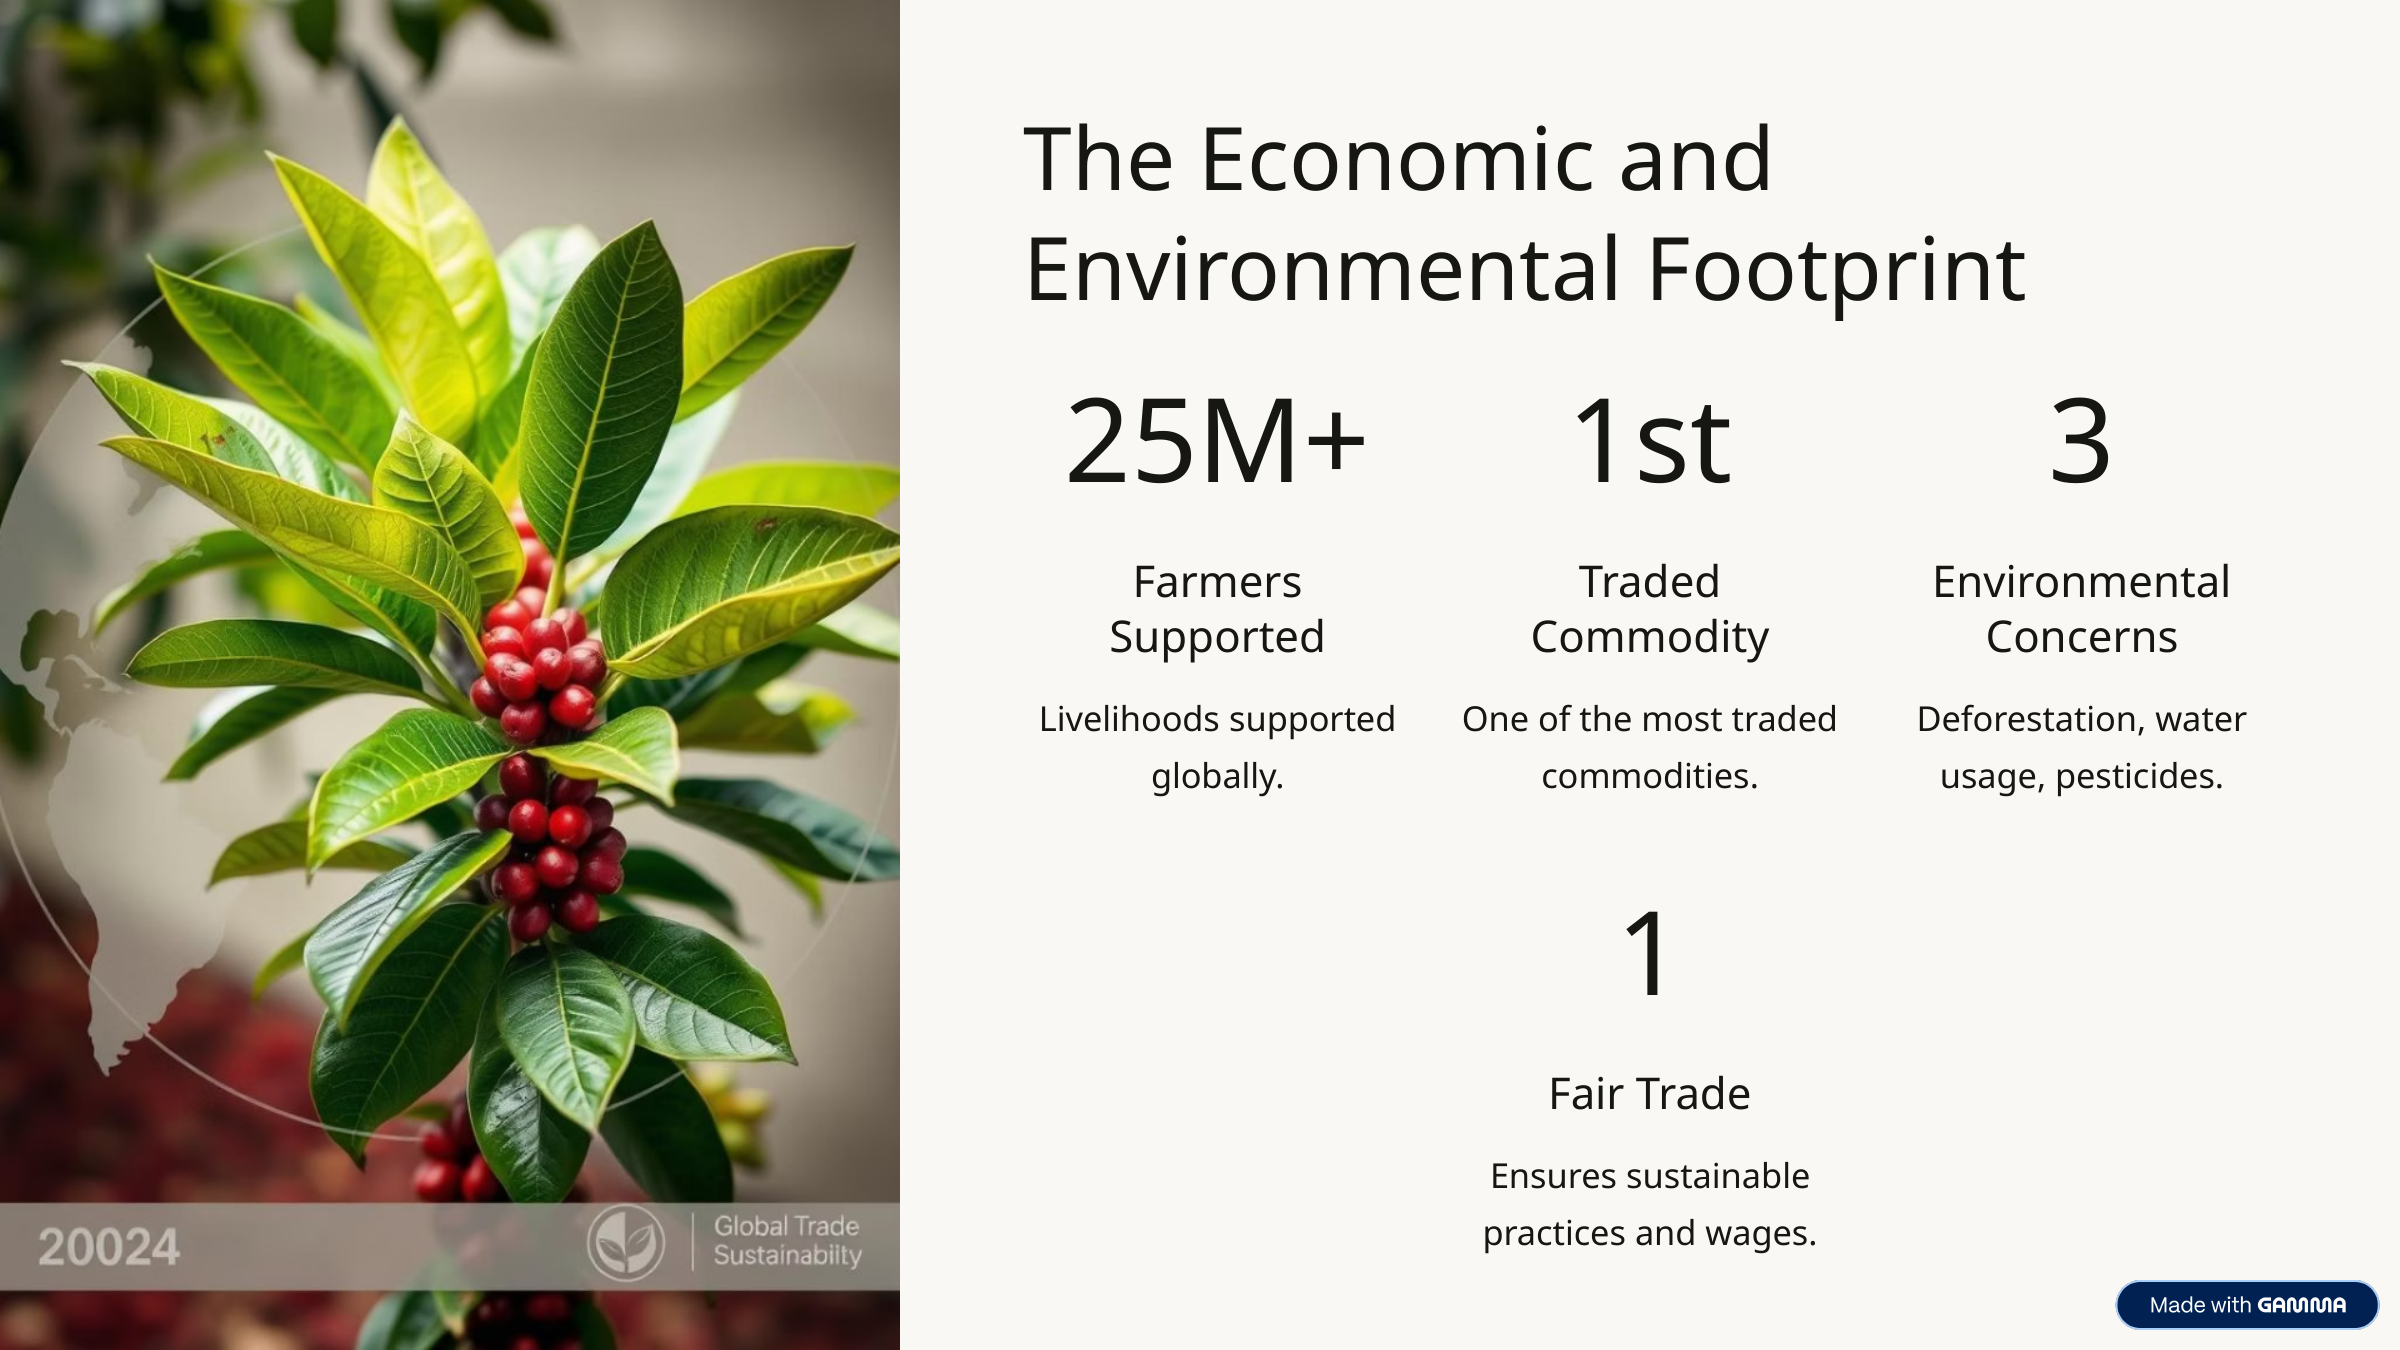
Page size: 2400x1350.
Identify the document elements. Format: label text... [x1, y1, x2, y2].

picture [0, 0, 900, 1350]
text_box Traded Commodity [1456, 550, 1844, 662]
text_box Ensures sustainable practices and wages. [1456, 1139, 1844, 1253]
text_box 3 [1888, 389, 2276, 507]
text_box 1 [1456, 901, 1844, 1019]
text_box One of the most traded commodities. [1456, 682, 1844, 796]
text_box Environmental Concerns [1888, 550, 2276, 662]
text_box Deforestation, water usage, pesticides. [1888, 682, 2276, 796]
text_box Farmers Supported [1023, 550, 1412, 662]
picture [2106, 1271, 2389, 1339]
text_box 25M+ [1023, 389, 1412, 507]
text_box Fair Trade [1456, 1062, 1844, 1119]
text_box The Economic and Environmental Footprint [1023, 97, 2276, 319]
text_box 1st [1456, 389, 1844, 507]
text_box Livelihoods supported globally. [1023, 682, 1412, 796]
